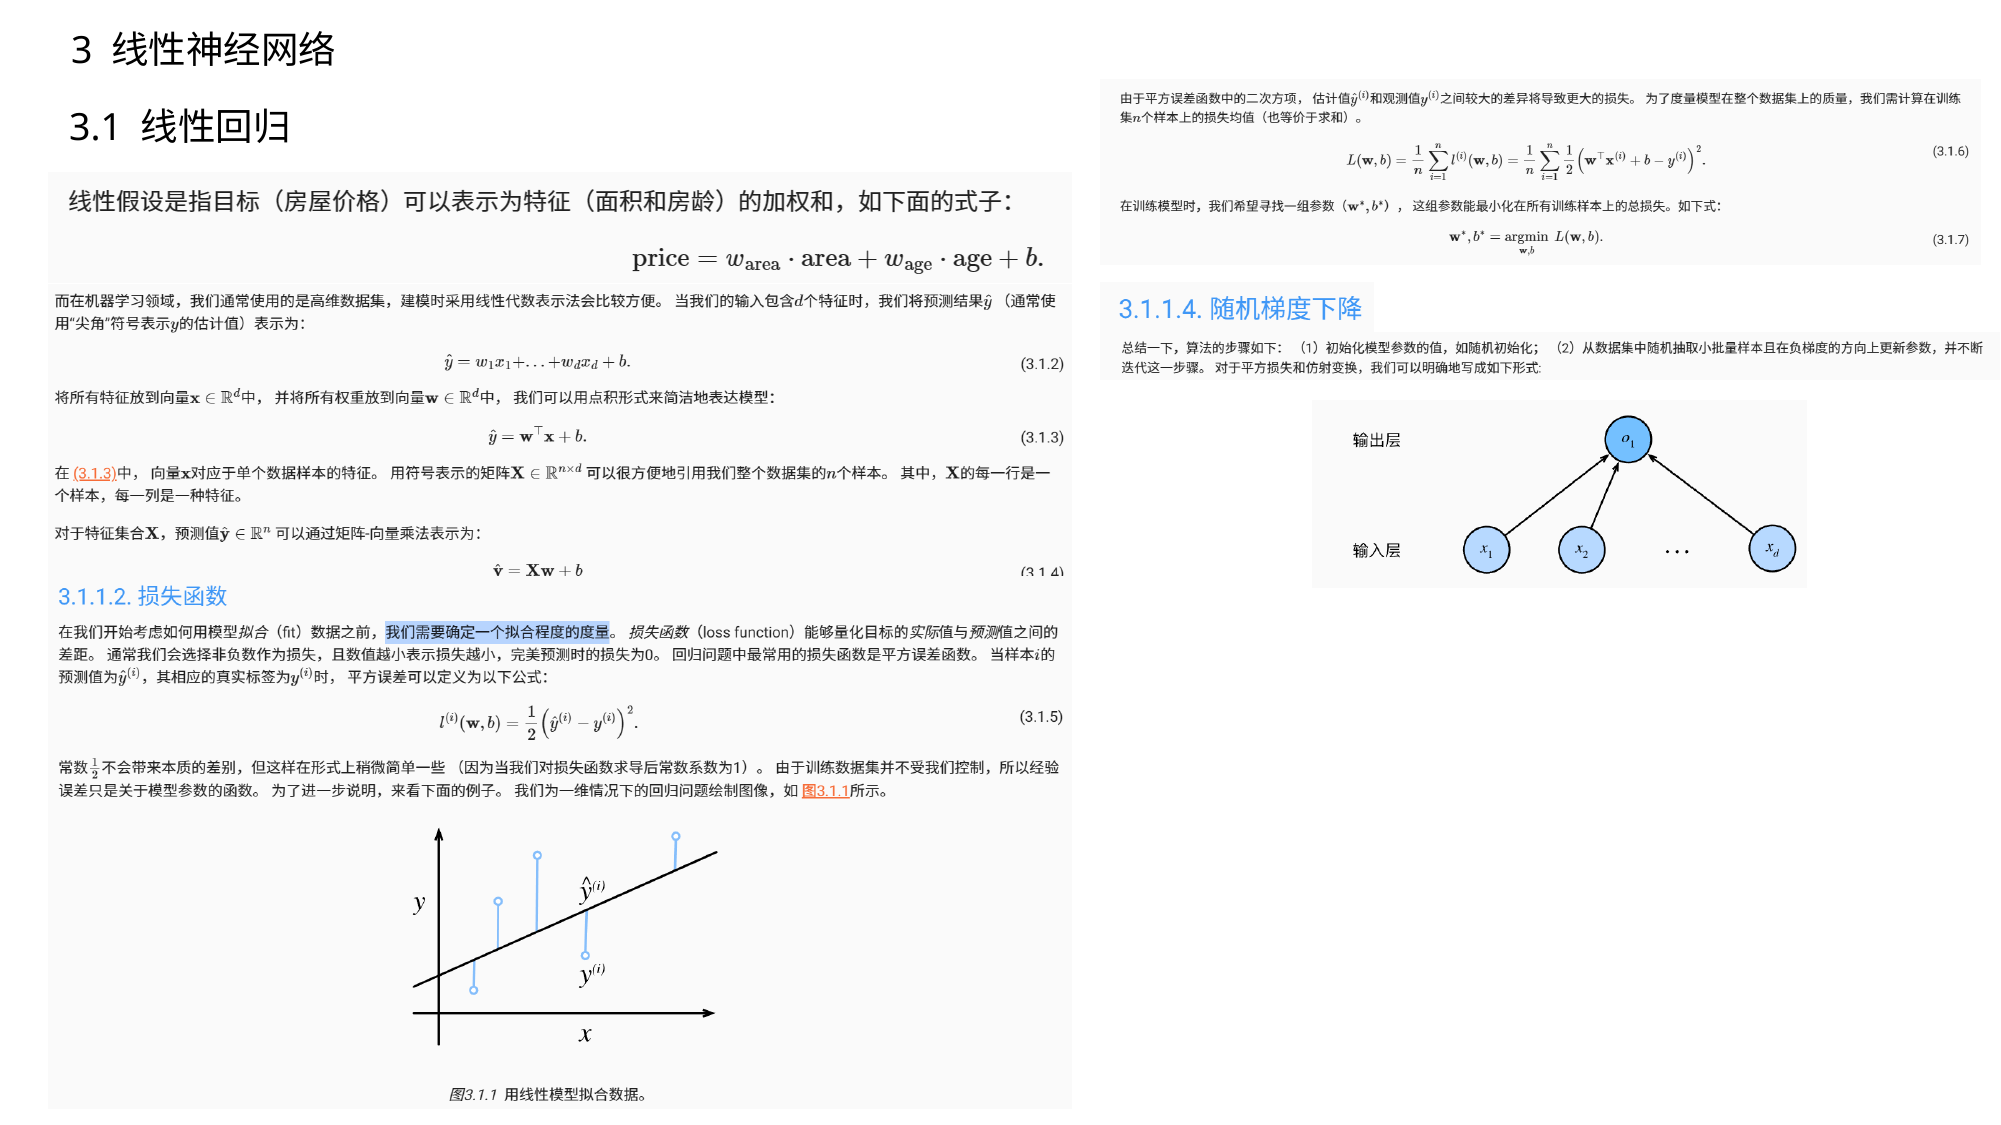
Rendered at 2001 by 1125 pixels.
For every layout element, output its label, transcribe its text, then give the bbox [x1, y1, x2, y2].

text_box 3 线性神经网络 [56, 18, 351, 79]
picture [48, 284, 1072, 1109]
picture [48, 172, 1072, 283]
text_box 3.1 线性回归 [54, 95, 306, 156]
picture [1100, 282, 2000, 380]
picture [1100, 79, 1981, 265]
picture [1312, 400, 1807, 588]
